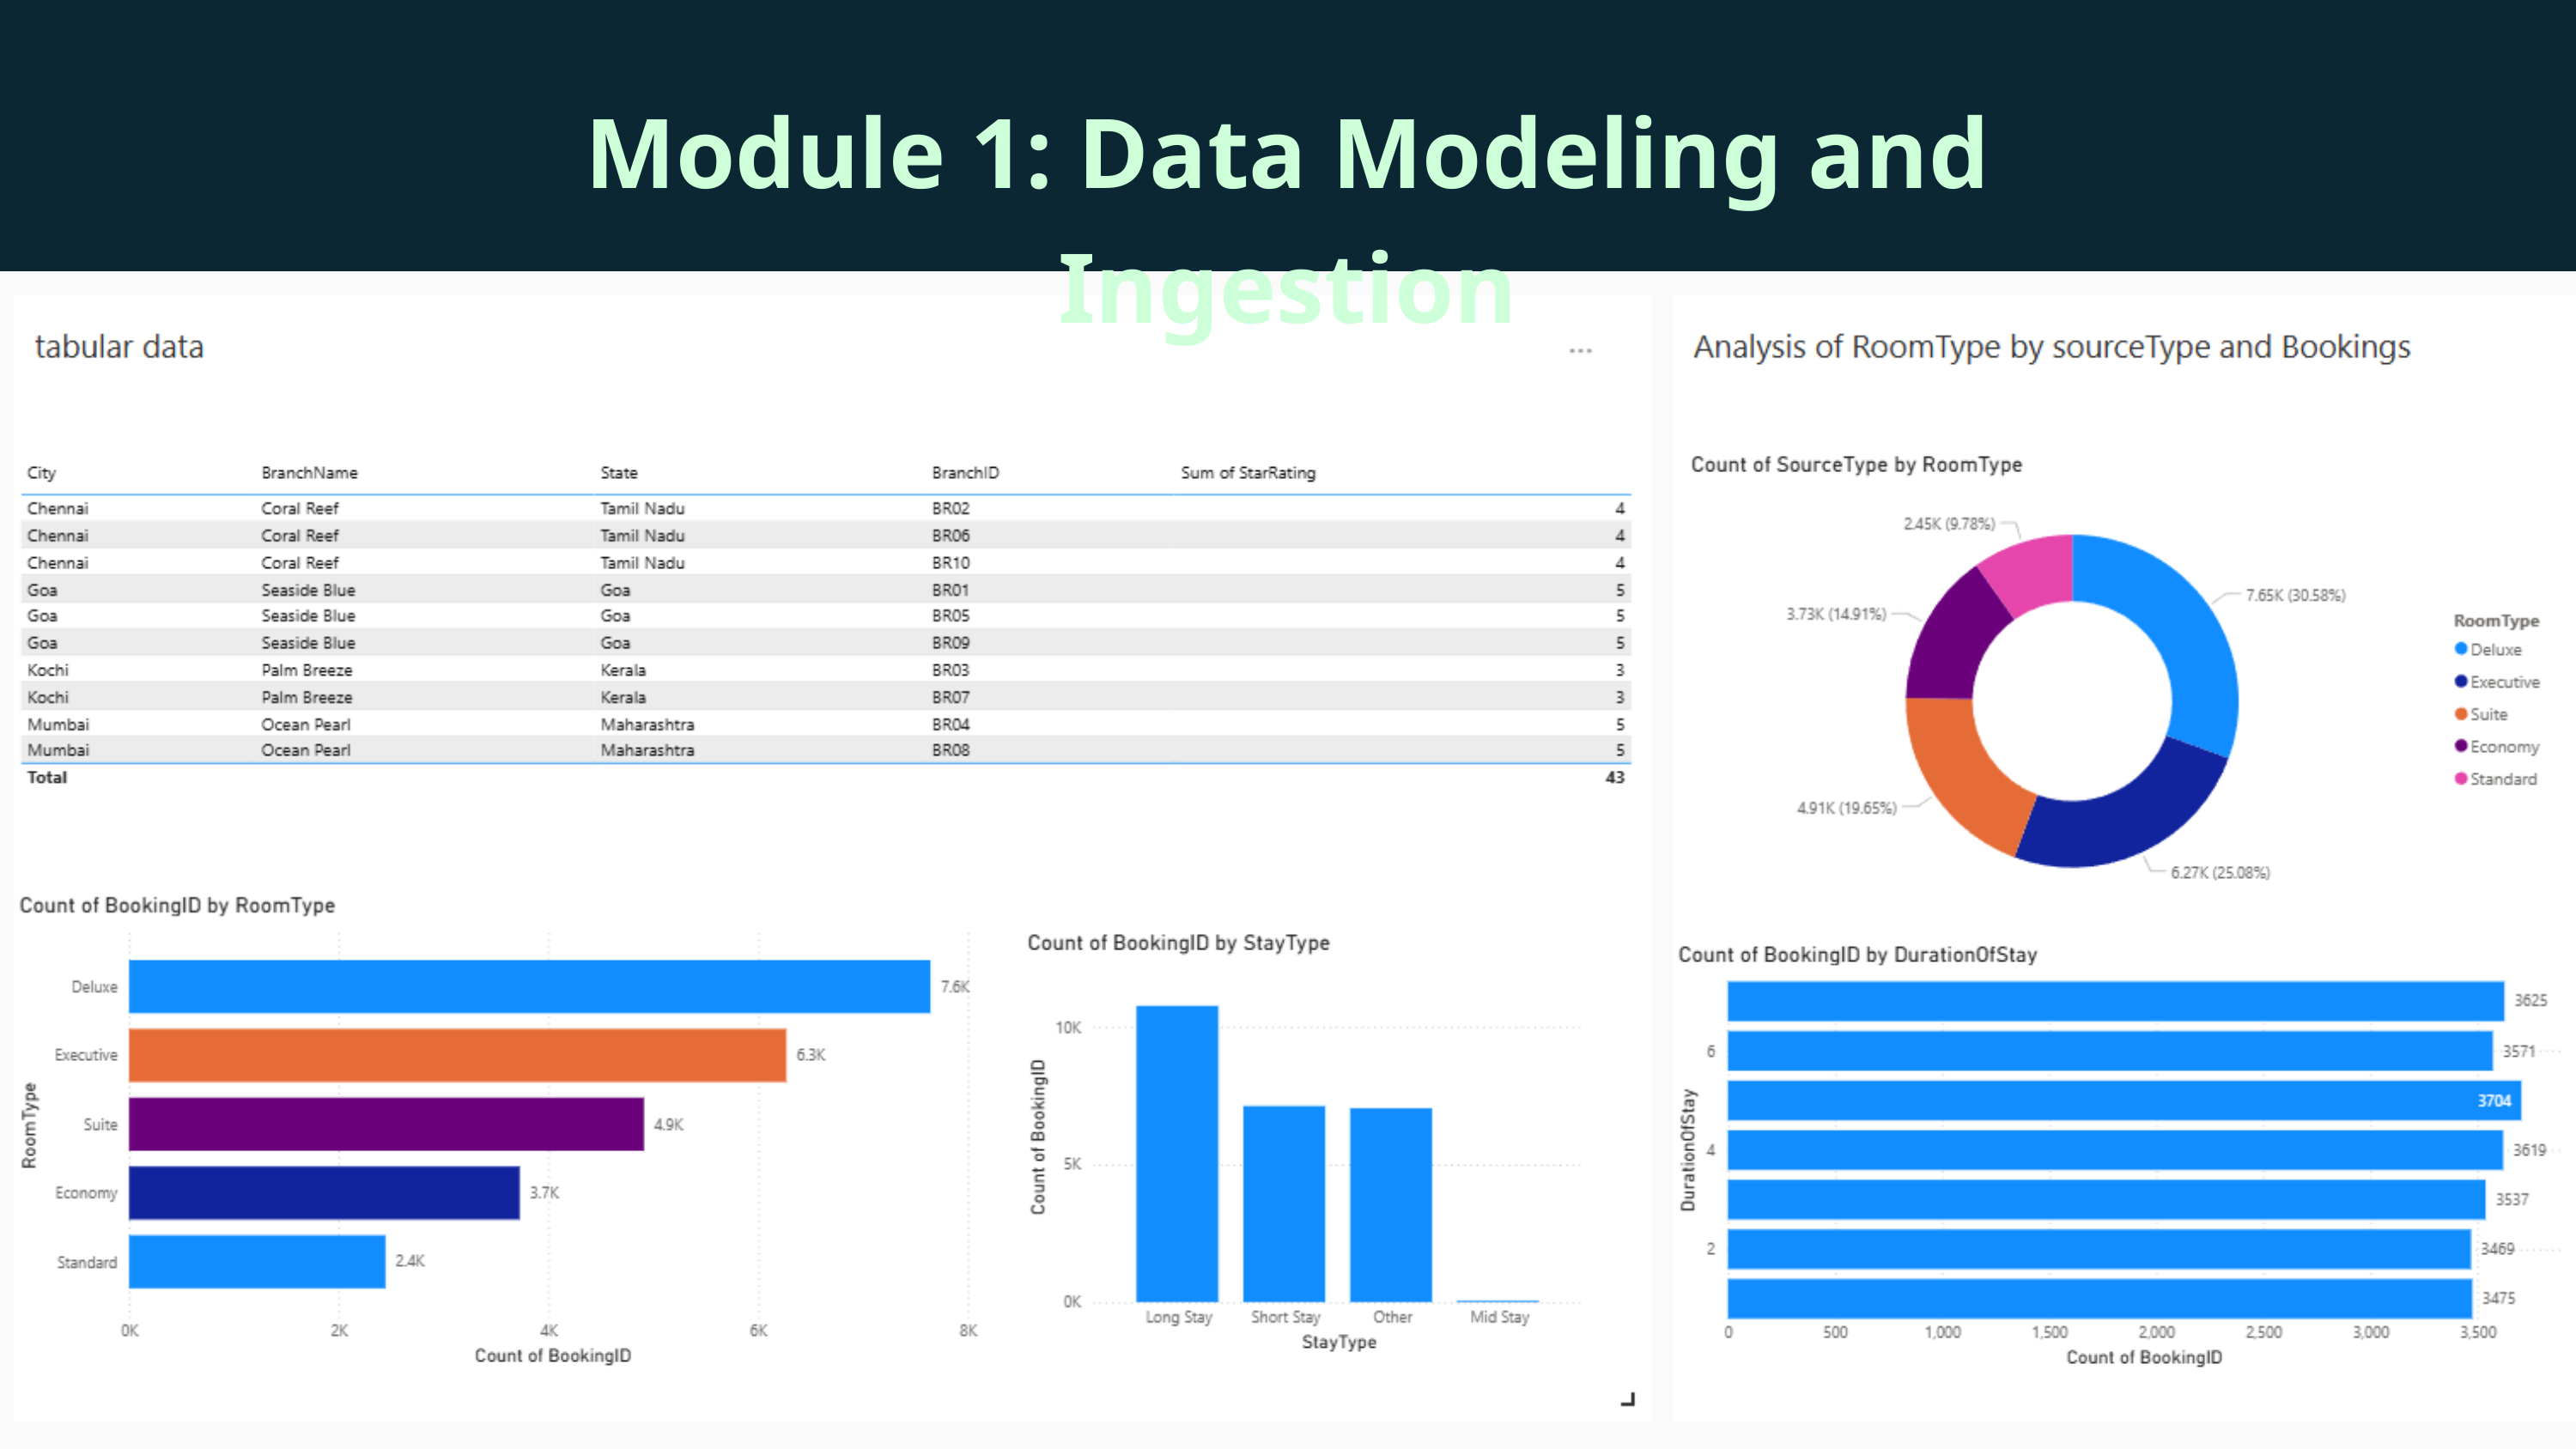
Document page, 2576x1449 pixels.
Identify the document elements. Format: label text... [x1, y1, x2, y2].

text_box Module 1: Data Modeling and Ingestion [374, 72, 2202, 343]
text_box [0, 271, 2576, 1449]
